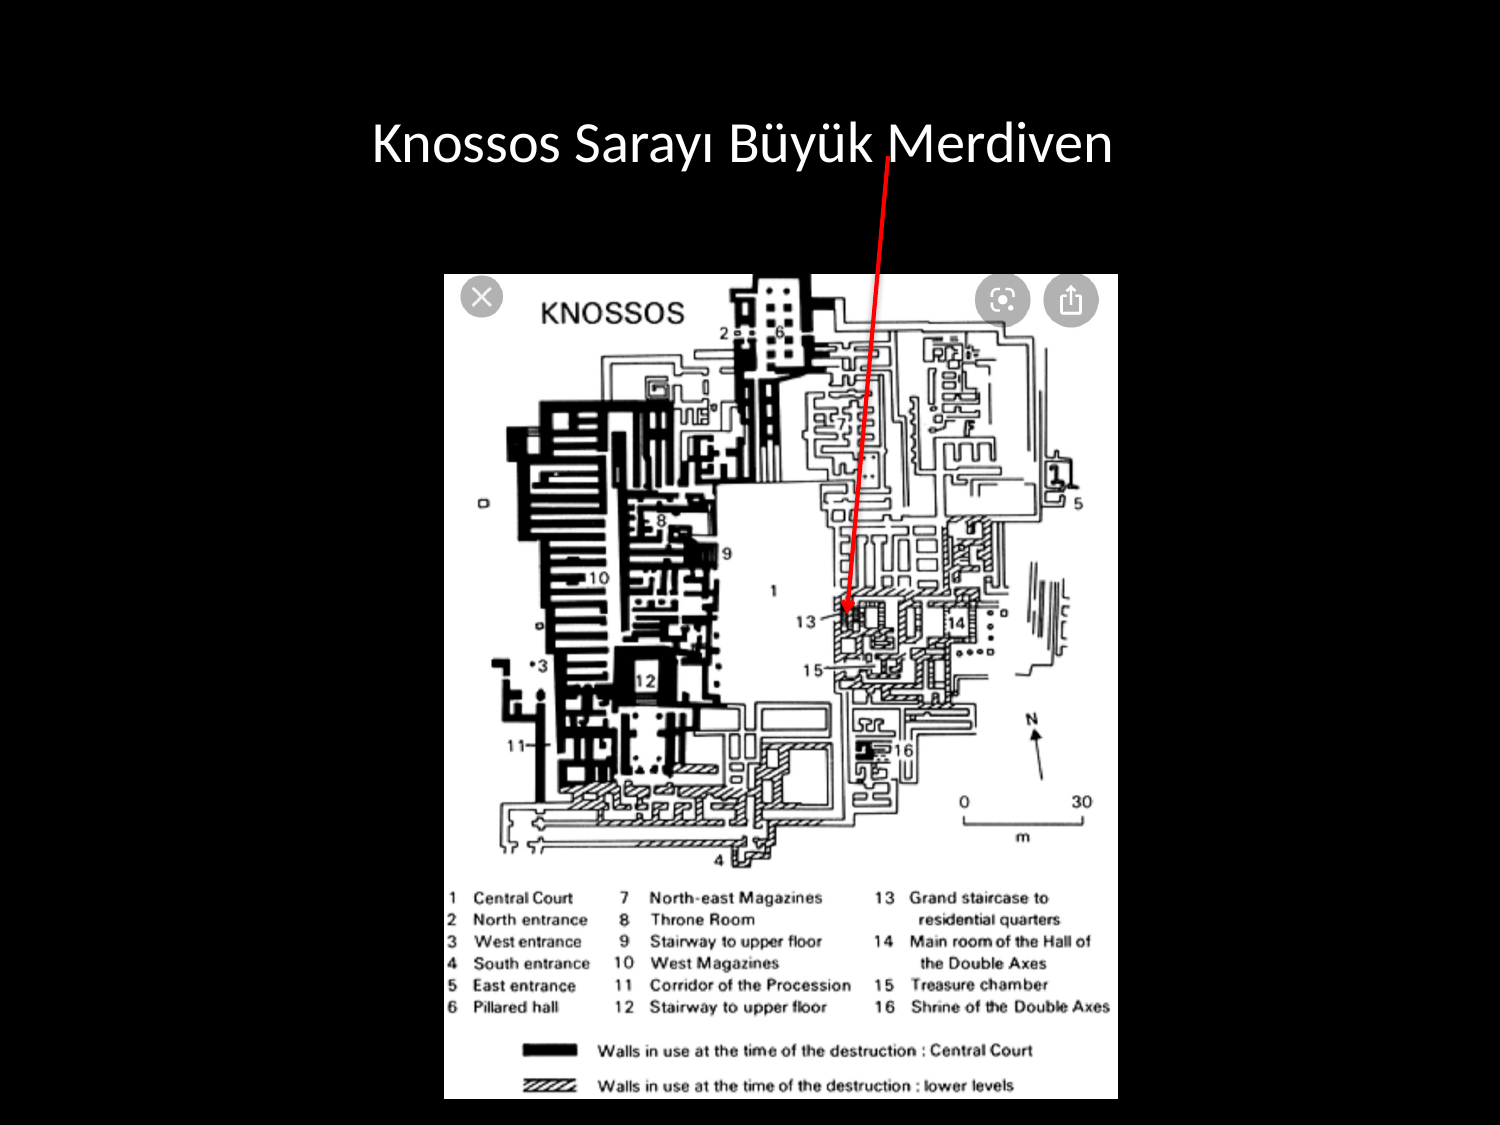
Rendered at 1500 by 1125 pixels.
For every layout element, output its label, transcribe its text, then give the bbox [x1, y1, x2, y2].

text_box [846, 155, 889, 615]
picture [443, 273, 1118, 1099]
title Knossos Sarayı Büyük Merdiven [75, 45, 1425, 233]
